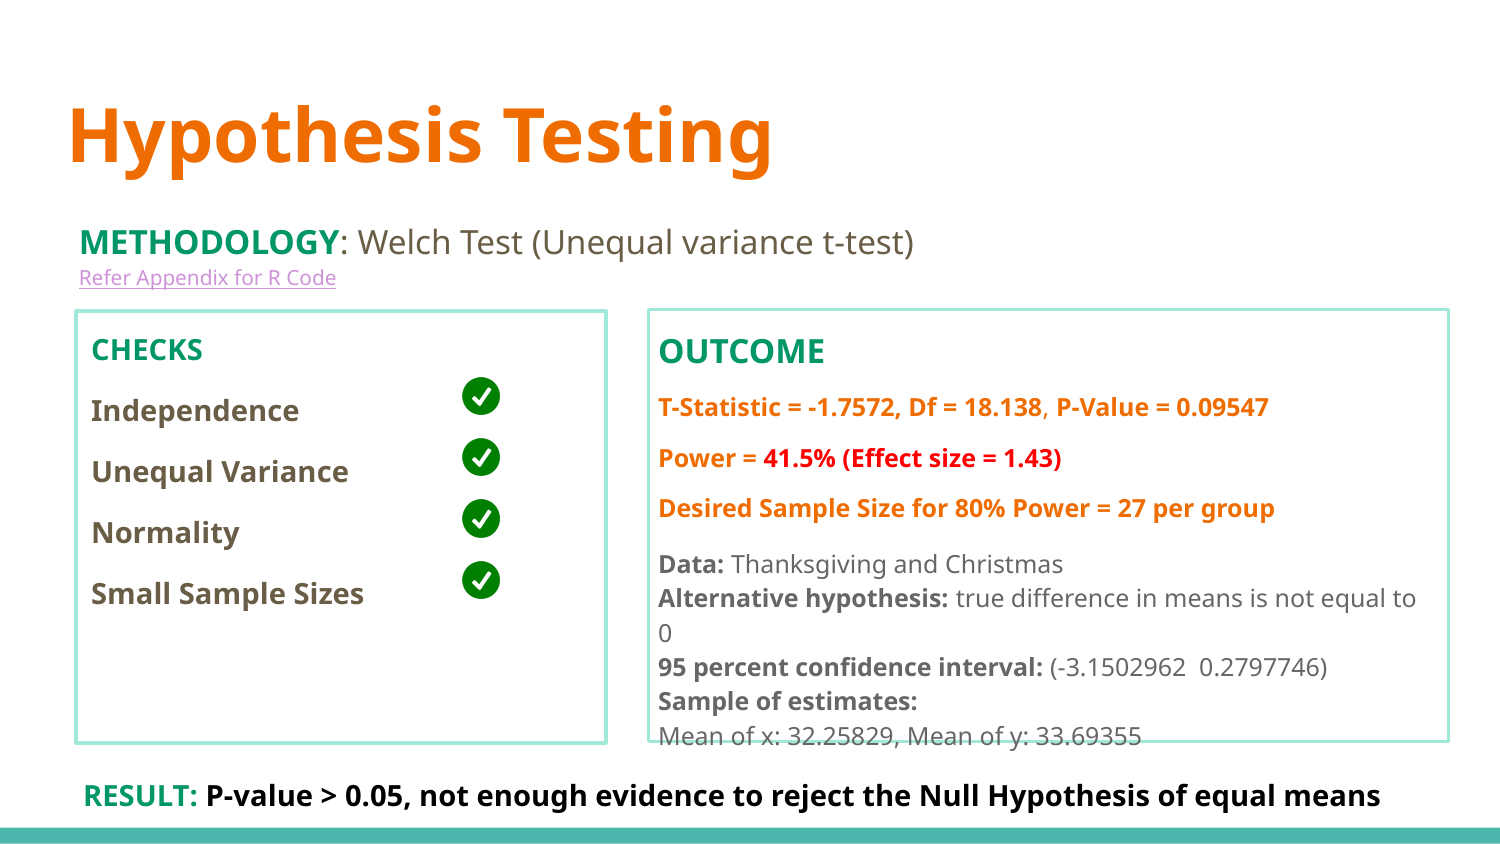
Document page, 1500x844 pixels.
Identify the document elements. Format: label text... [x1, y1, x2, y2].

picture [462, 560, 501, 599]
picture [462, 499, 501, 538]
picture [462, 376, 501, 415]
text_box RESULT: P-value > 0.05, not enough evidence to reject the Null Hypothesis of equal means [68, 757, 1449, 819]
text_box CHECKS Independence Unequal Variance Normality Small Sample Sizes [76, 311, 606, 744]
text_box OUTCOME T-Statistic = -1.7572, Df = 18.138, P-Value = 0.09547 Power = 41.5% (Effect size = 1.43) Desired Sample Size for 80% Power = 27 per group Data: Thanksgiving and Christmas Alternative hypothesis: true difference in means is not equal to 0 95 percent confidence interval: (-3.1502962 0.2797746) Sample of estimates: Mean of x: 32.25829, Mean of y: 33.69355 [648, 309, 1449, 742]
title Hypothesis Testing [51, 72, 1449, 189]
picture [462, 438, 501, 477]
list METHODOLOGY: Welch Test (Unequal variance t-test) Refer Appendix for R Code [63, 199, 1449, 299]
